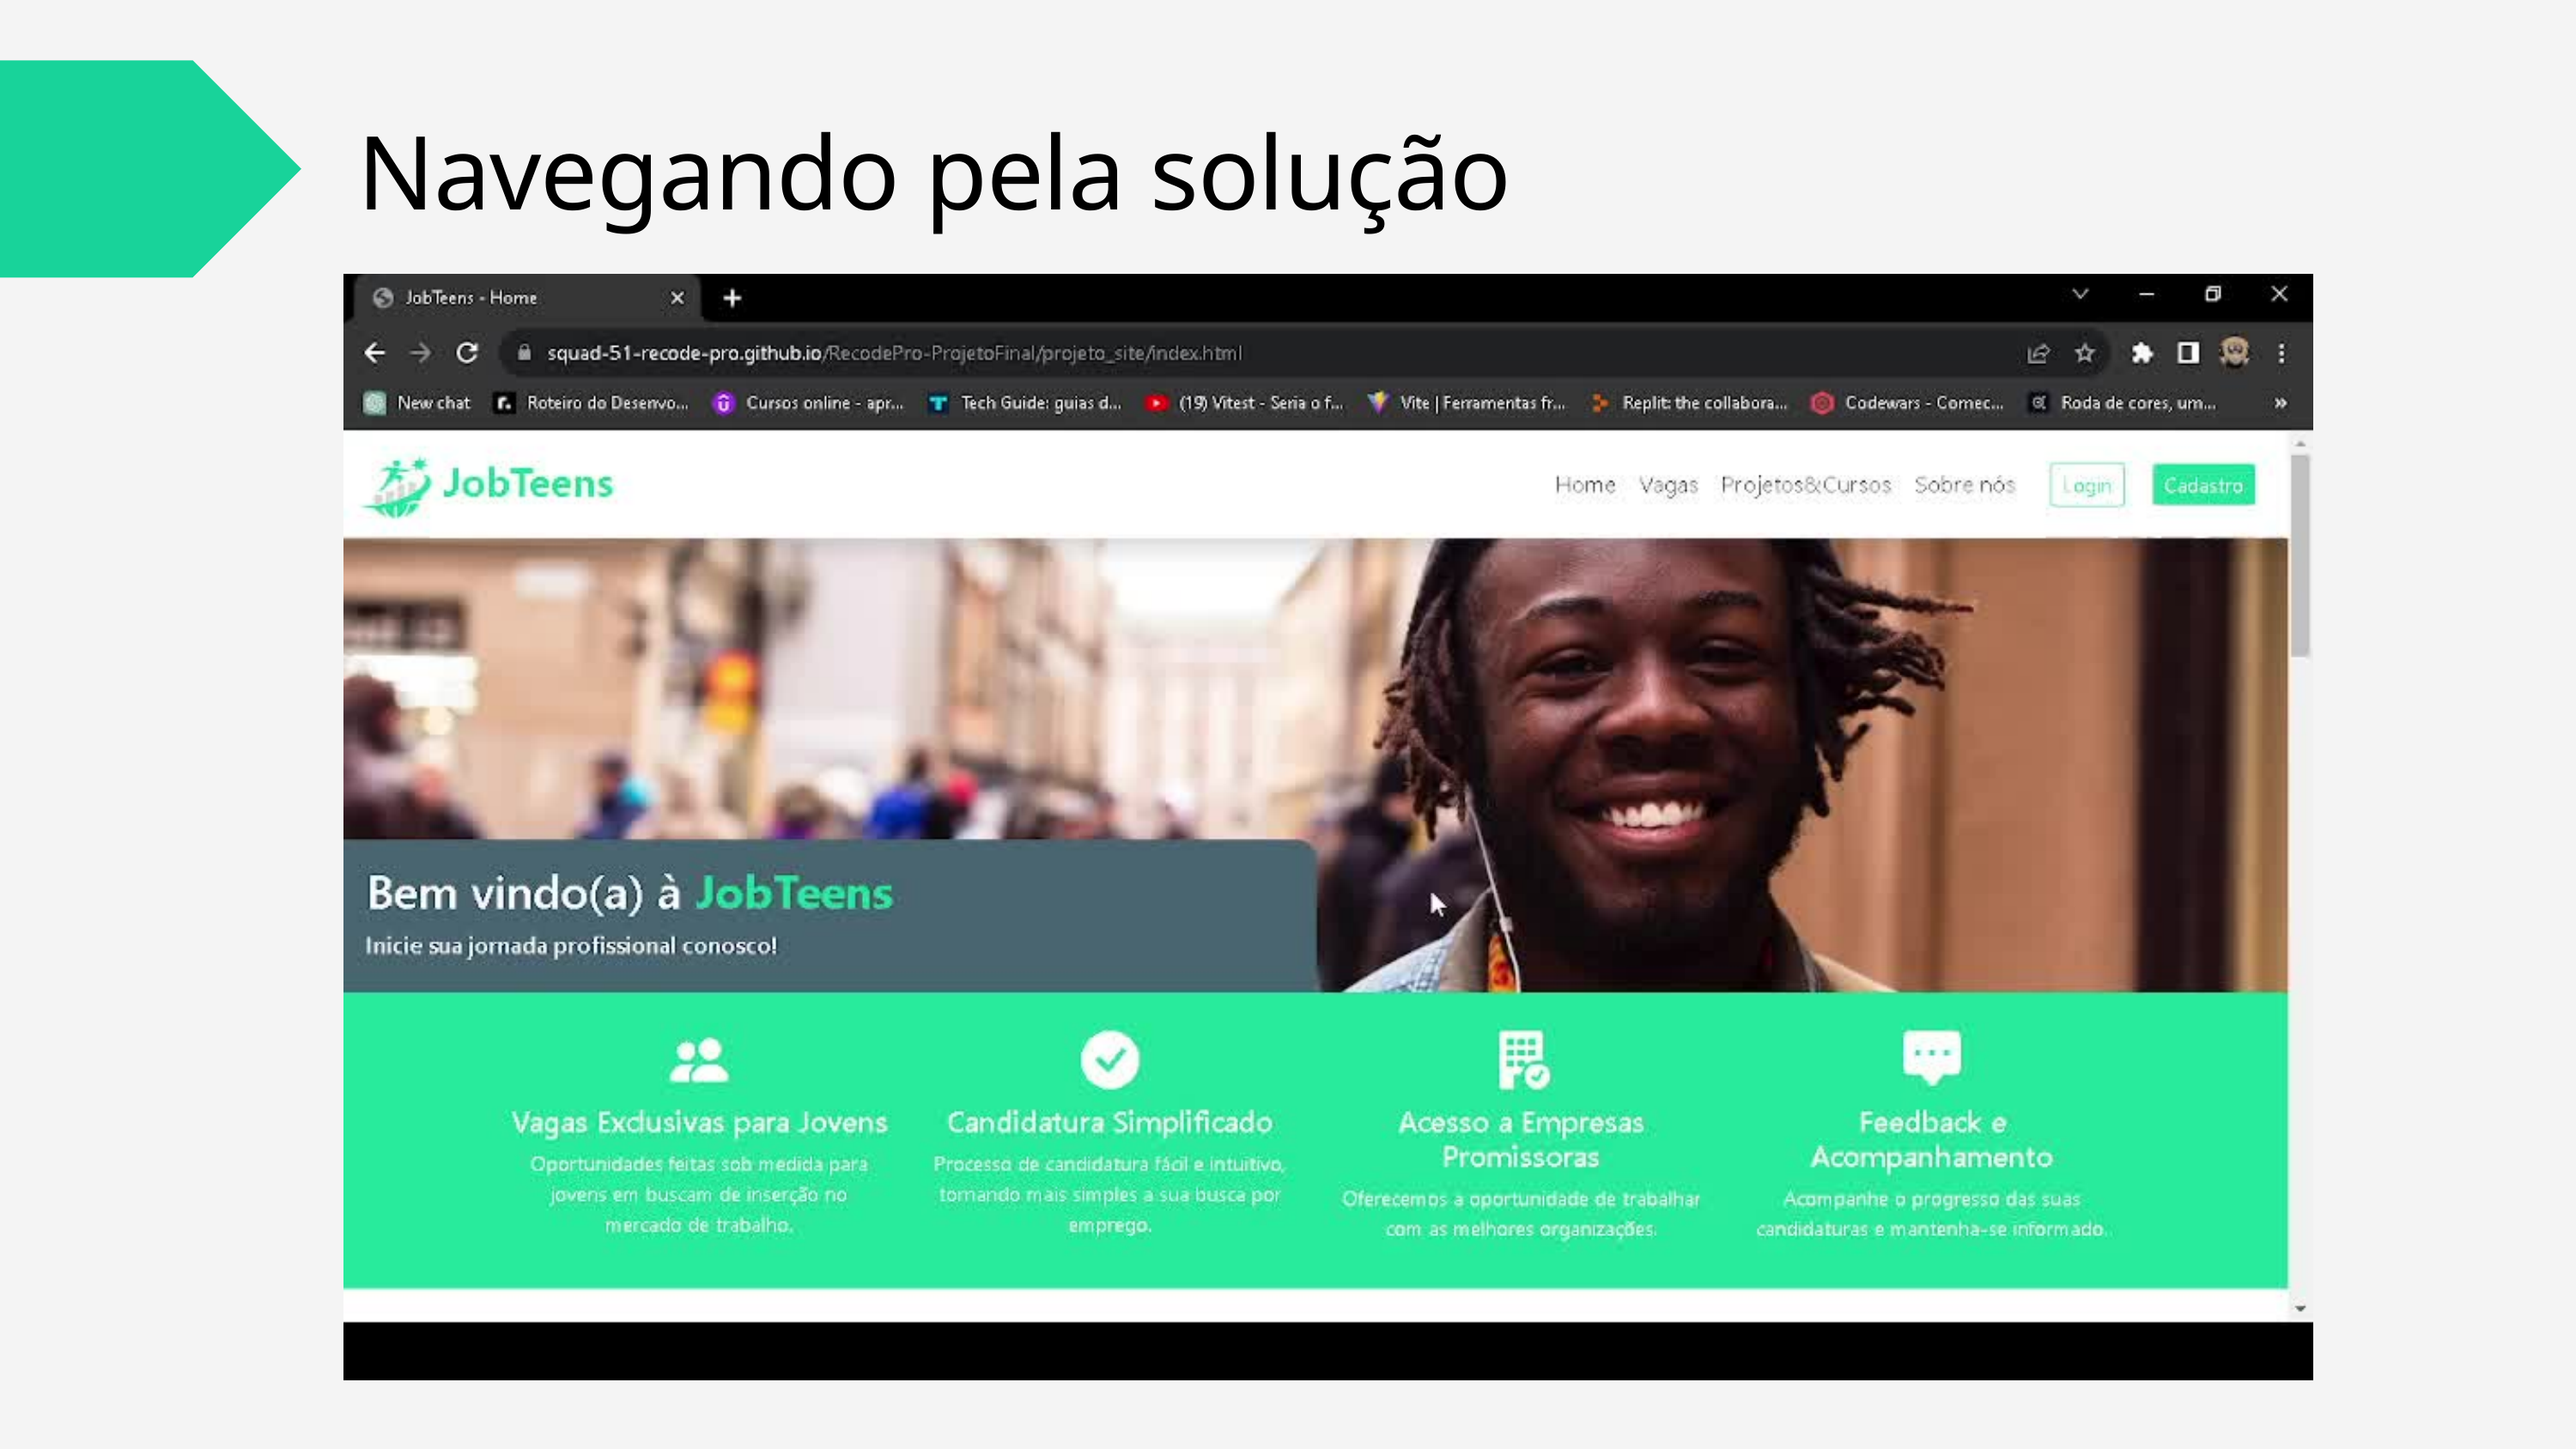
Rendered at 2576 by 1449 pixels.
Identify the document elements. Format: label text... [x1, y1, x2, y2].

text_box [343, 273, 2314, 1382]
text_box Navegando pela solução [357, 107, 2237, 231]
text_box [0, 60, 302, 278]
